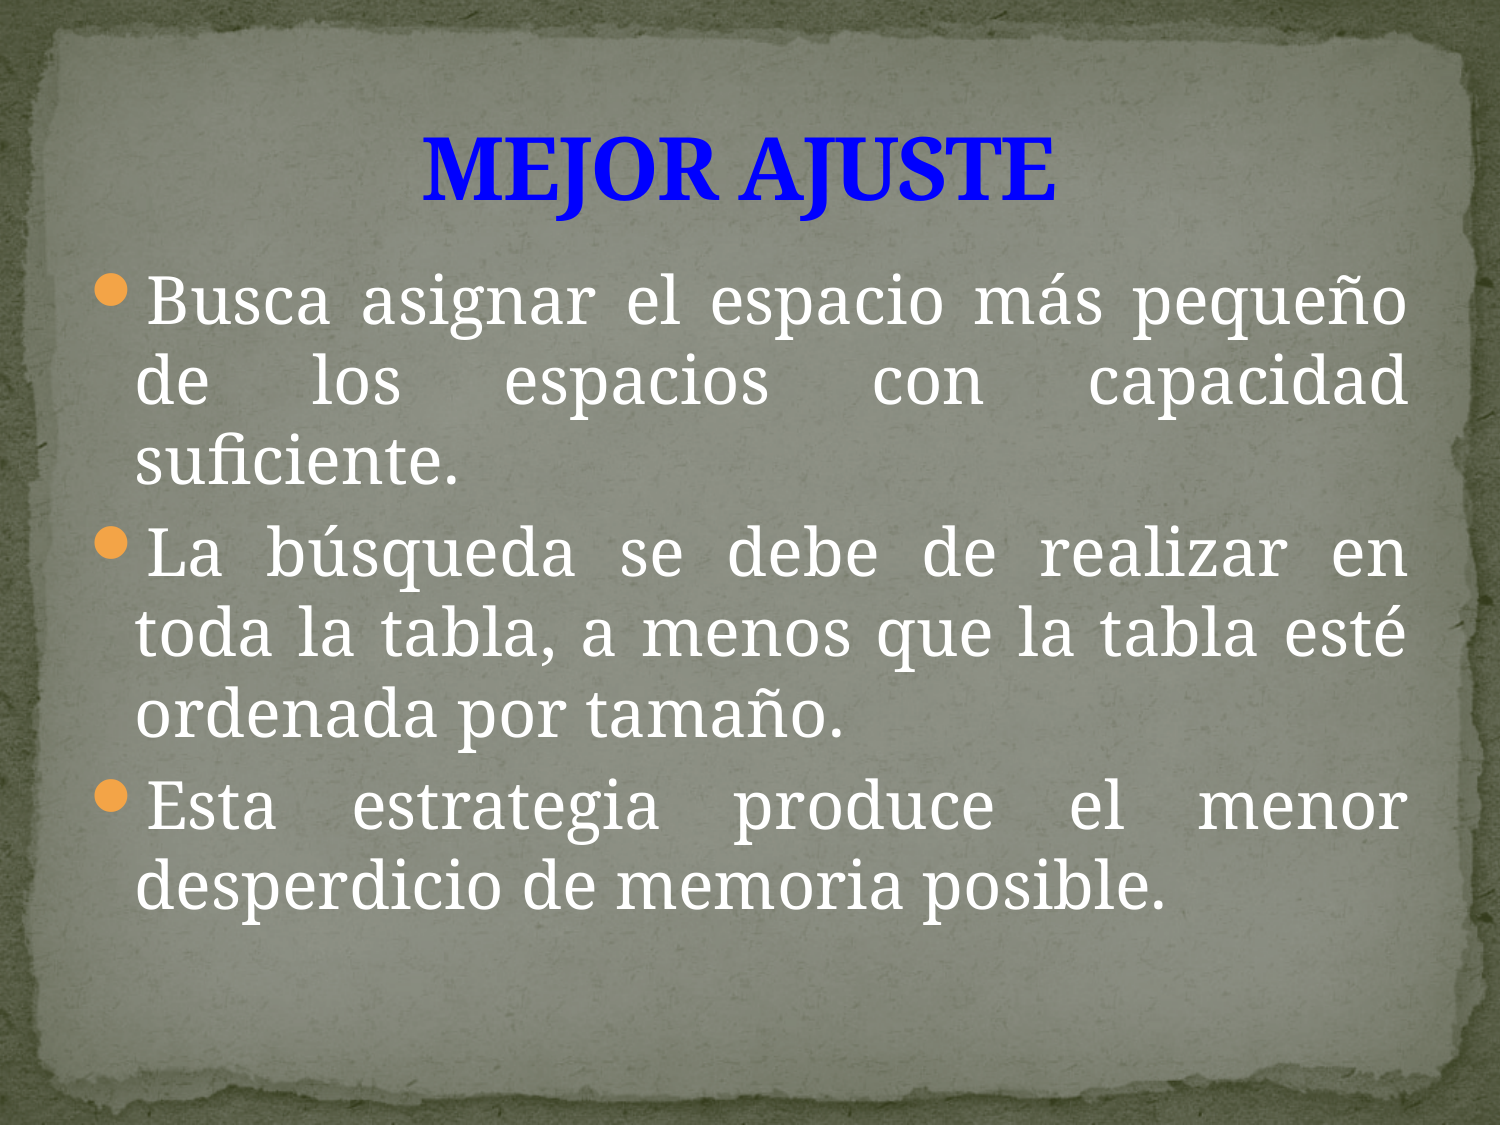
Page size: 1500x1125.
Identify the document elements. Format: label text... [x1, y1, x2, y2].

list Busca asignar el espacio más pequeño de los espacios con capacidad suficiente. La búsqueda se debe de realizar en toda la tabla, a menos que la tabla esté ordenada por tamaño. Esta estrategia produce el menor desperdicio de memoria posible. [75, 249, 1425, 1000]
title MEJOR AJUSTE [74, 24, 1425, 225]
